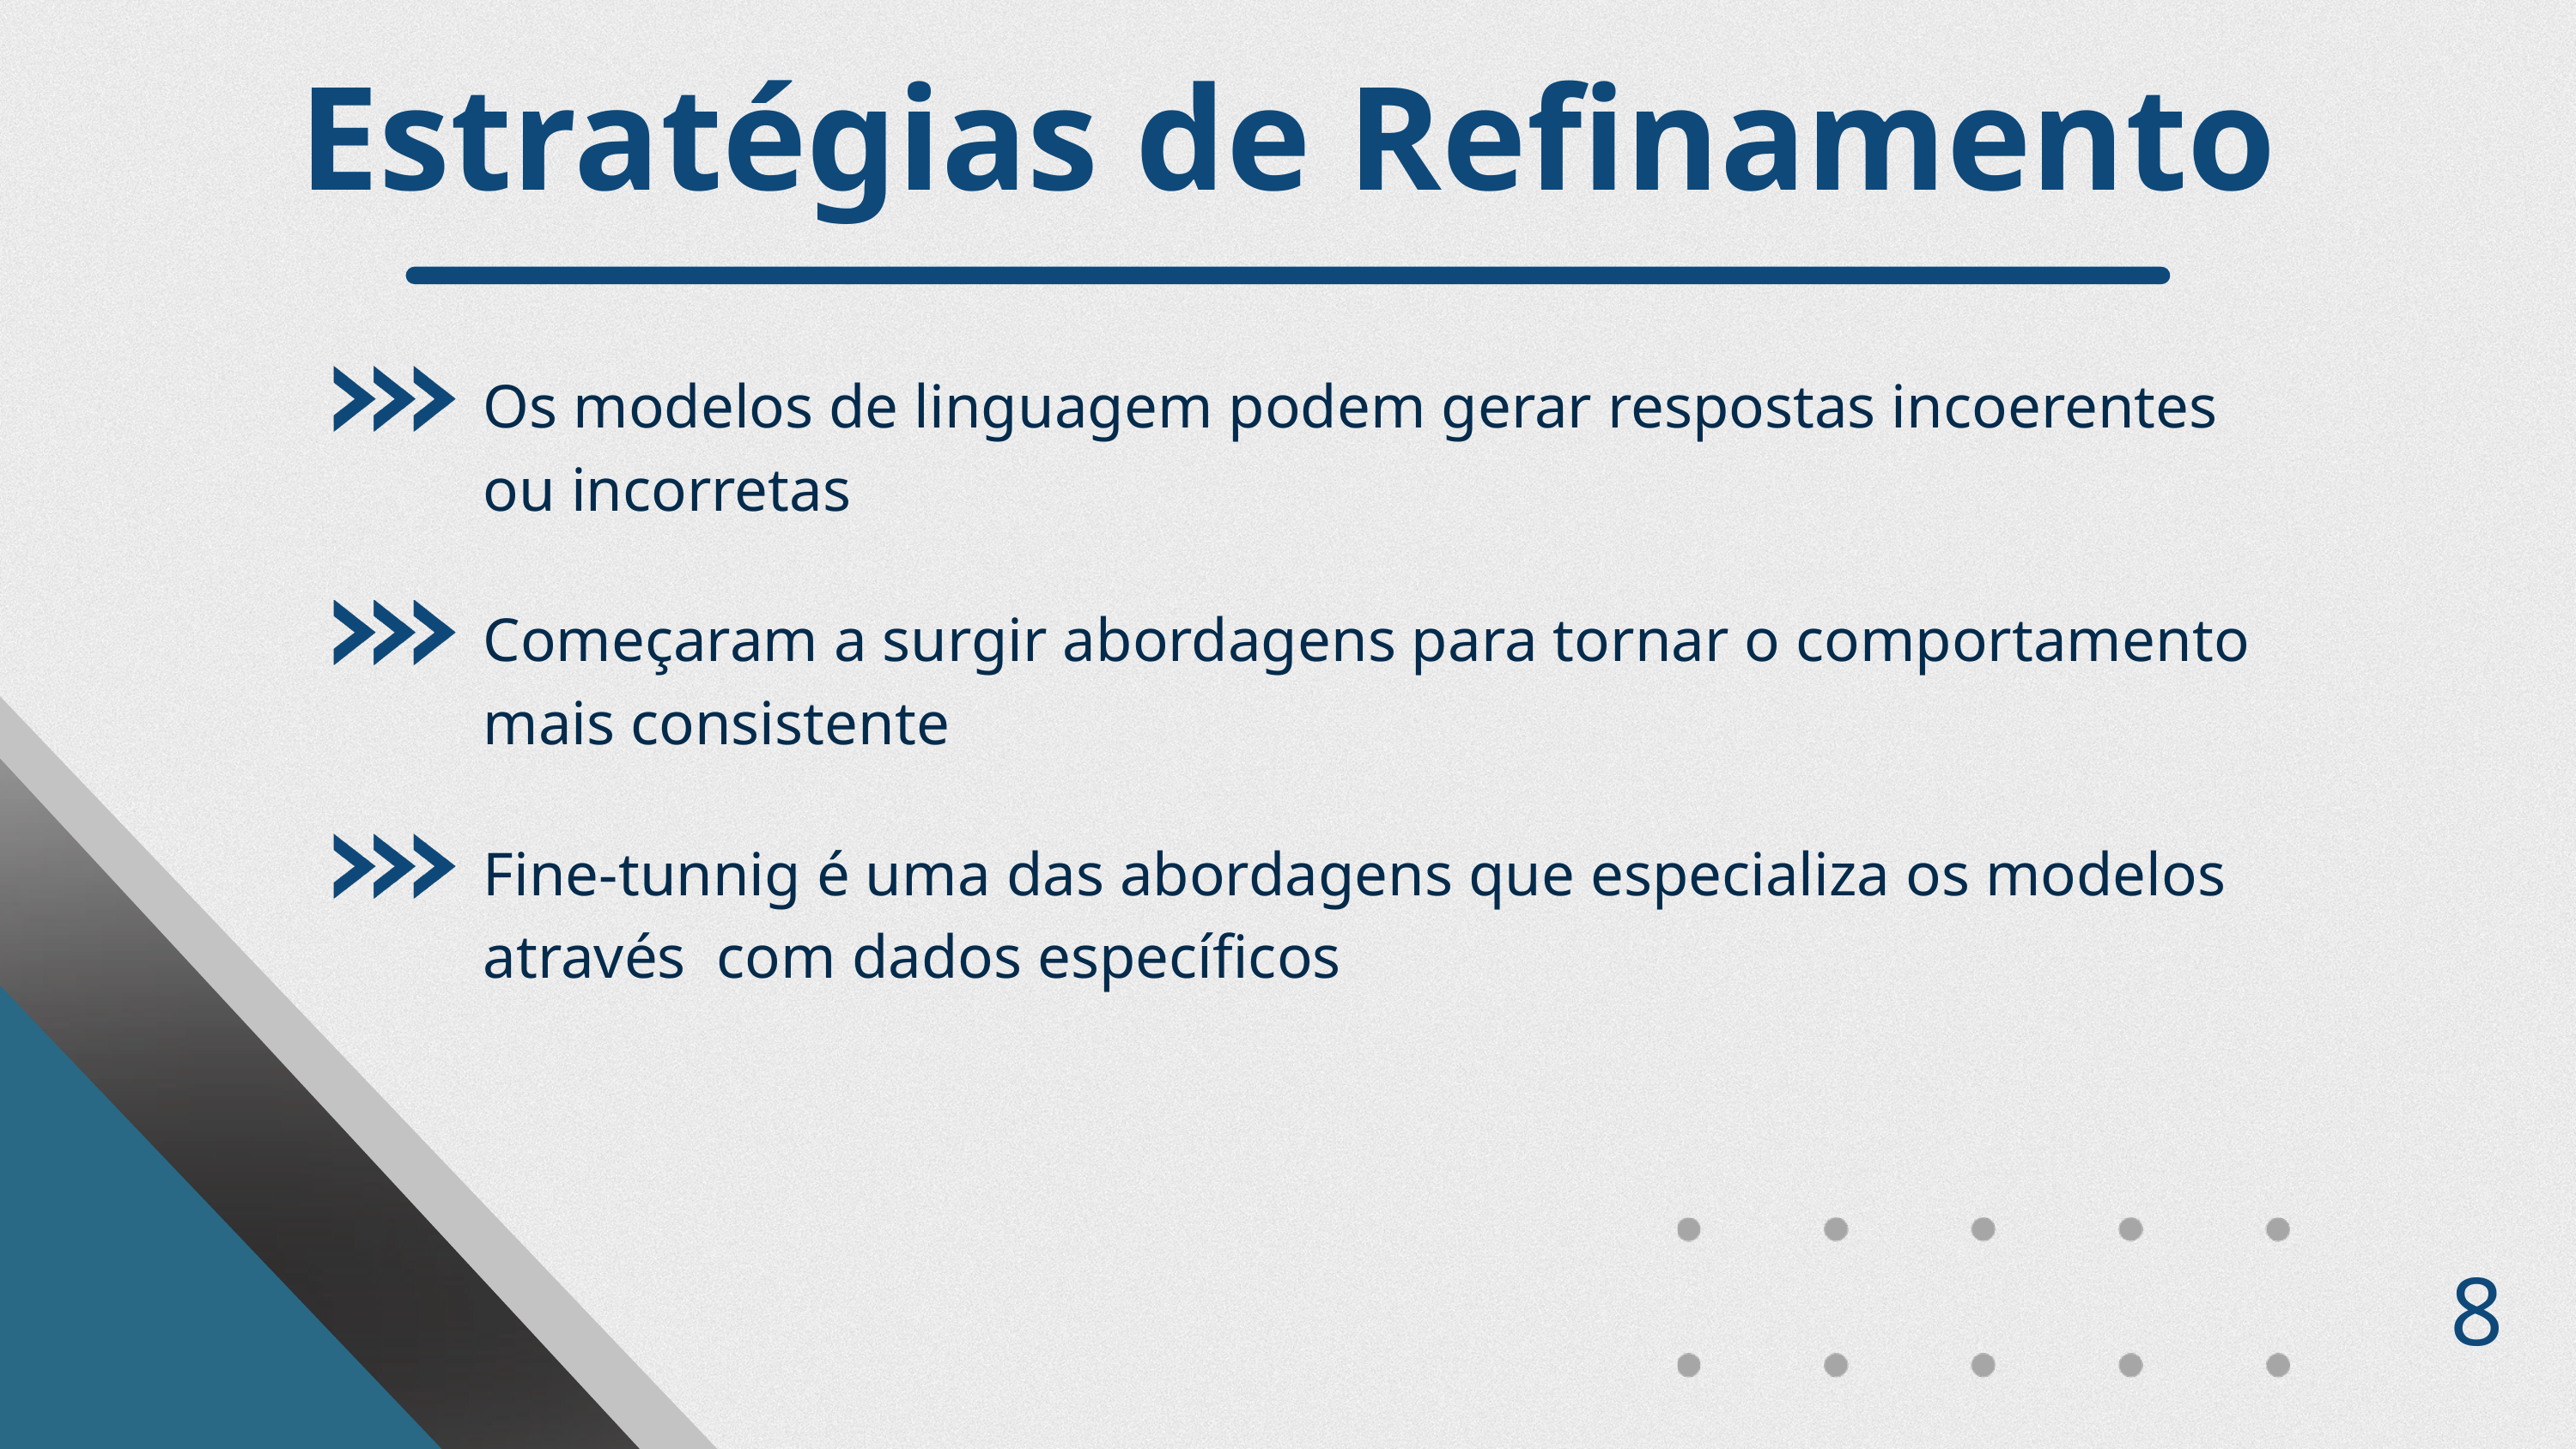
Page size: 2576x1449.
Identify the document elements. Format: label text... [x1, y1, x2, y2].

text_box [0, 0, 2576, 1449]
text_box 8 [2450, 1233, 2505, 1365]
text_box [1677, 1217, 2290, 1449]
text_box Estratégias de Refinamento [72, 86, 2504, 220]
text_box Os modelos de linguagem podem gerar respostas incoerentes ou incorretas [1163, 356, 2265, 524]
text_box Começaram a surgir abordagens para tornar o comportamento mais consistente [1163, 591, 2290, 757]
text_box Fine-tunnig é uma das abordagens que especializa os modelos através com dados específicos [1163, 824, 2290, 991]
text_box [0, 329, 1157, 1449]
